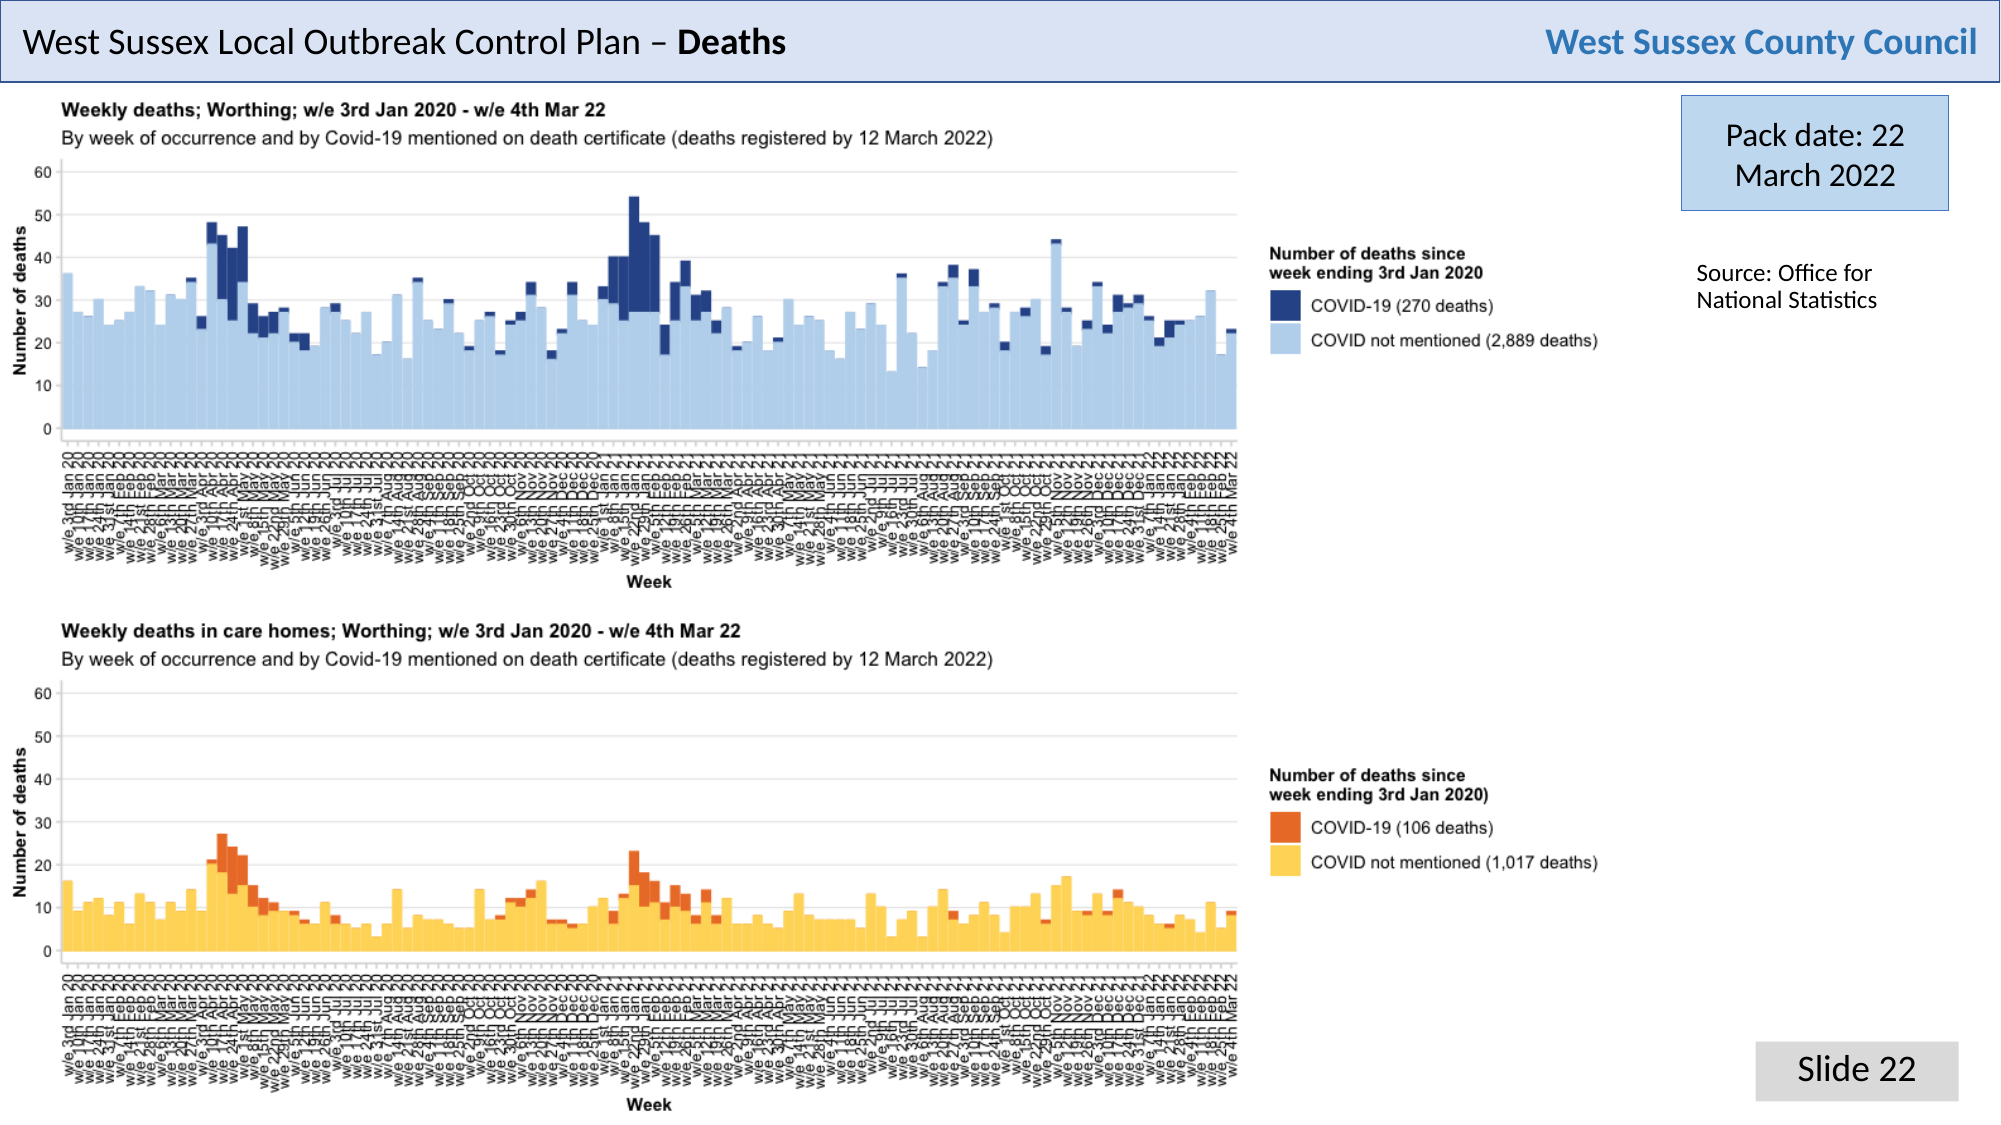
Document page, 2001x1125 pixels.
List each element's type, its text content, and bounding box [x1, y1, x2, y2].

list Source: Office for National Statistics [1681, 252, 1959, 289]
picture [3, 91, 1619, 602]
list Slide 22 [1755, 1041, 1959, 1102]
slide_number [1681, 95, 1949, 211]
picture [3, 612, 1619, 1125]
